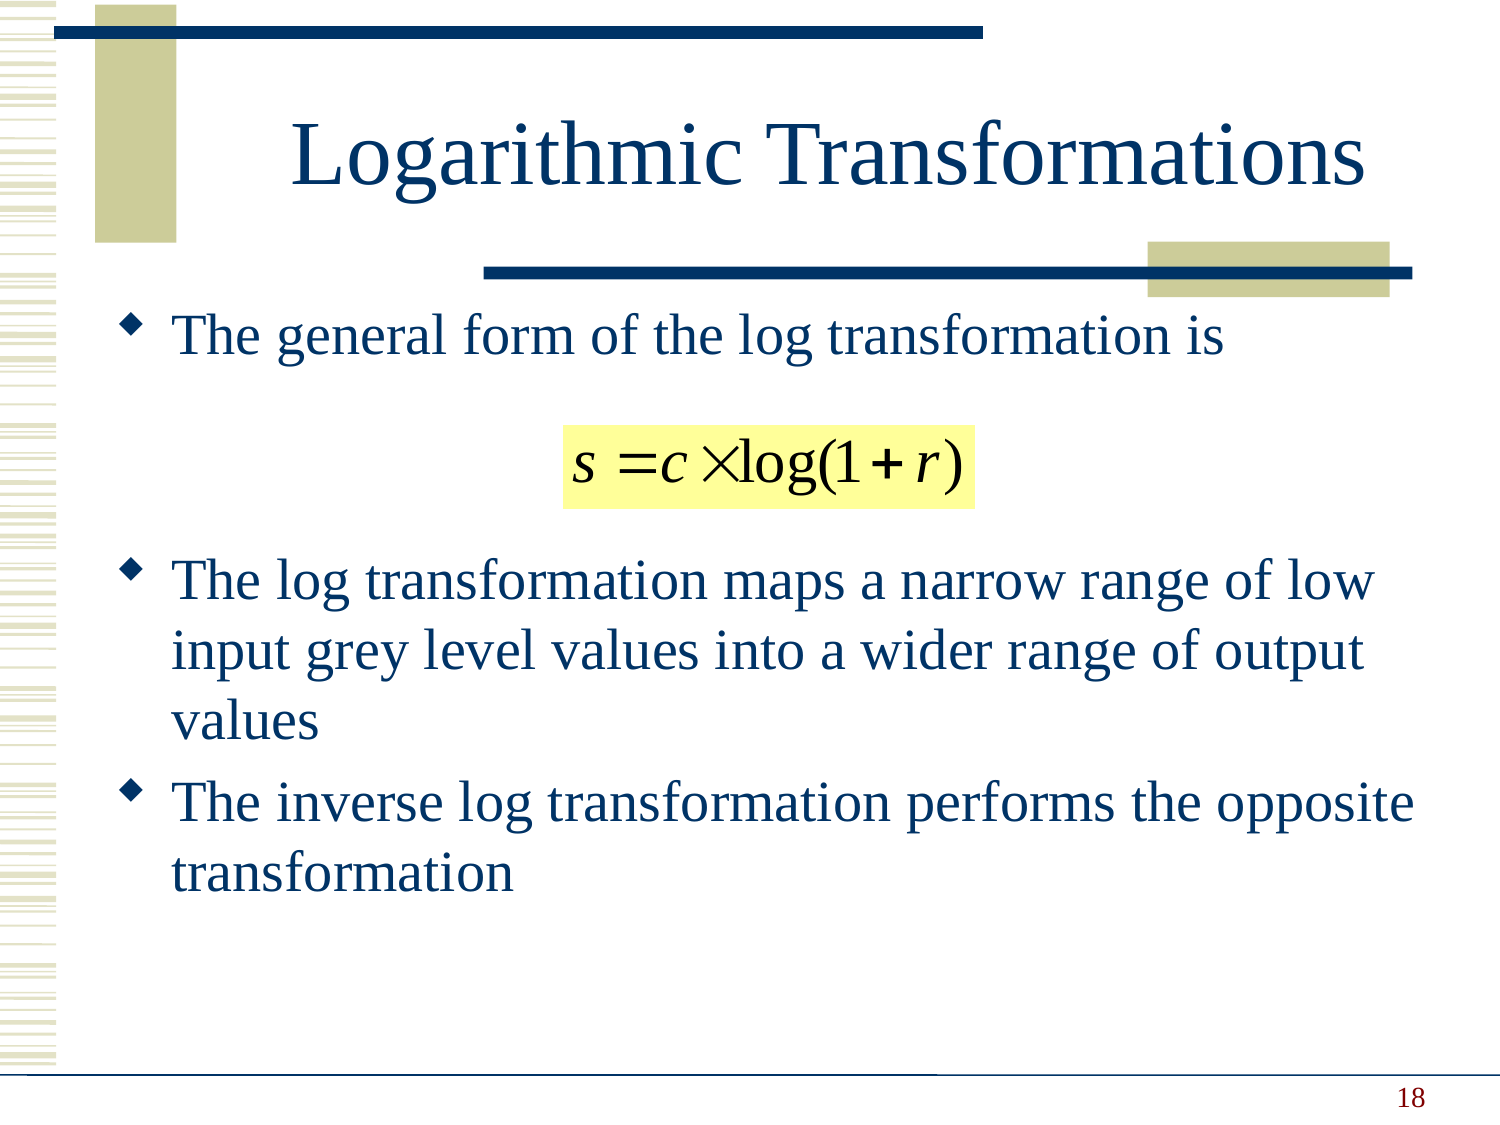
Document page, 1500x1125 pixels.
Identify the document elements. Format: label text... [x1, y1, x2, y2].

text_box The general form of the log transformation is The log transformation maps a narrow range of low input grey level values into a wider range of output values The inverse log transformation performs the opposite transformation [99, 274, 1500, 450]
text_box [562, 424, 976, 509]
text_box 18 [1080, 1046, 1441, 1121]
title Logarithmic Transformations [224, 62, 1436, 251]
